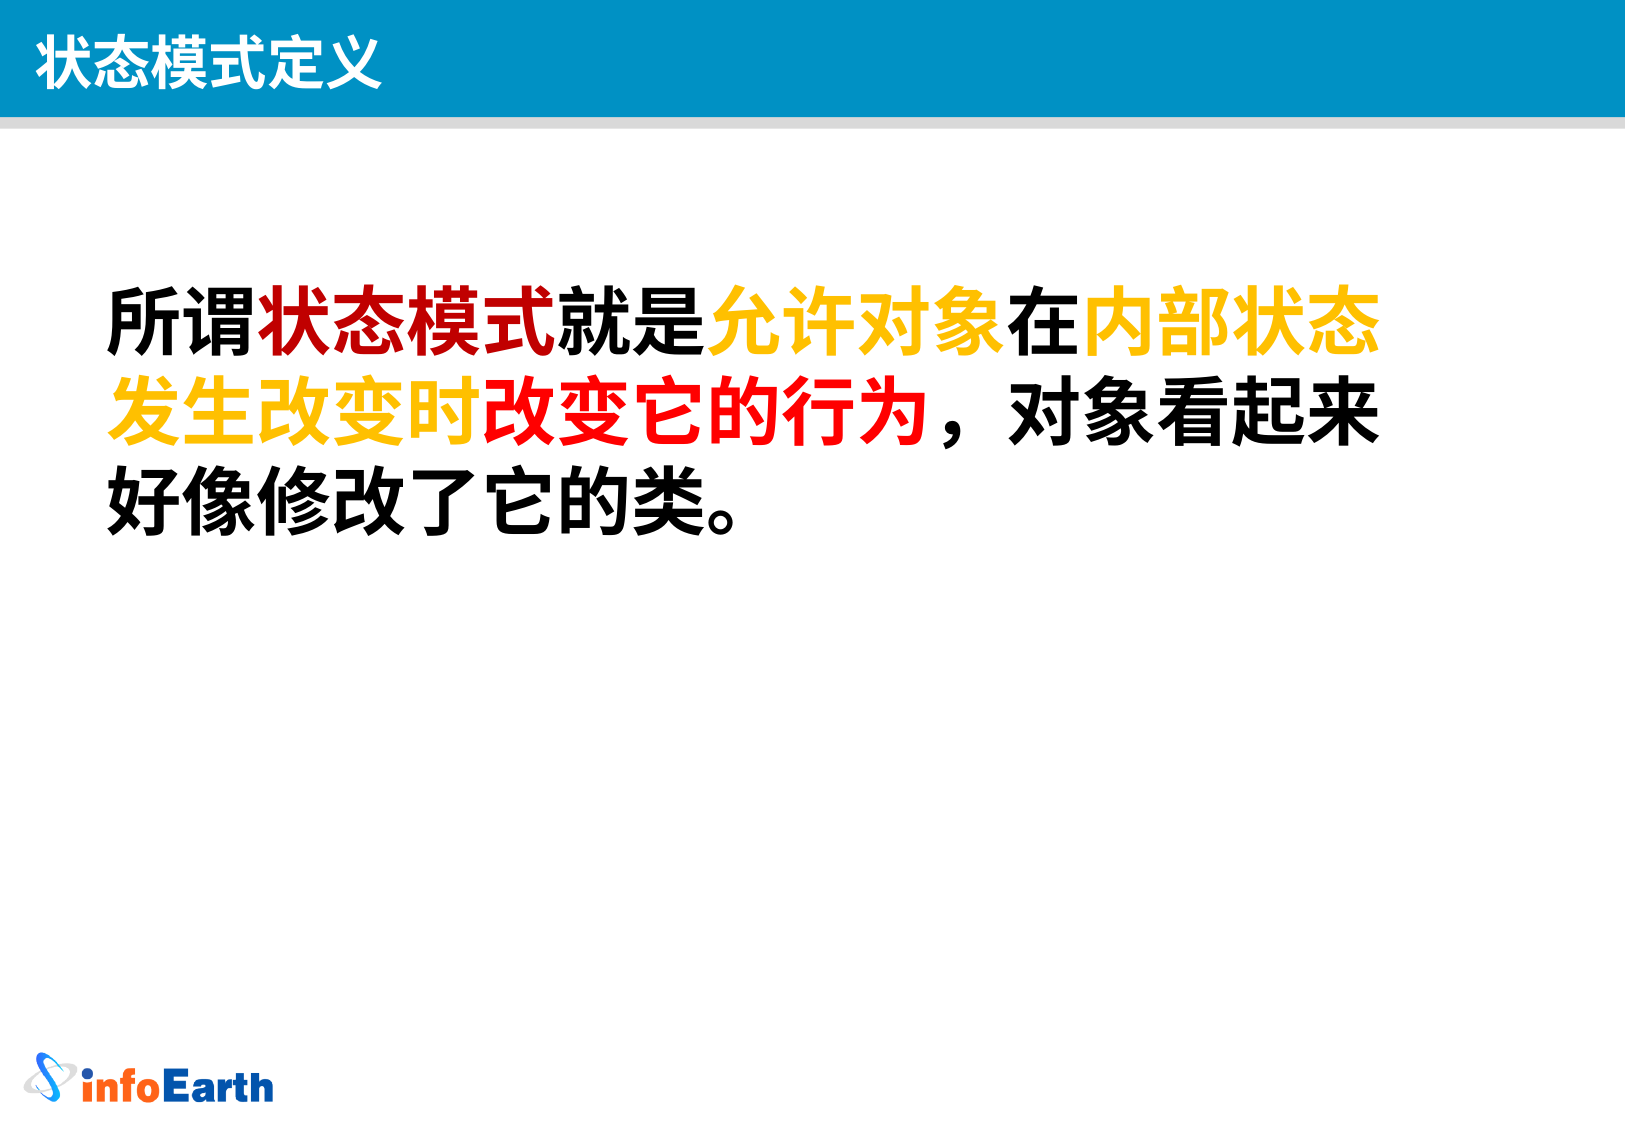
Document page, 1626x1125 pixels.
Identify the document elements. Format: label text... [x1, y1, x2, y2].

picture [15, 1046, 281, 1109]
text_box 所谓状态模式就是允许对象在内部状态发生改变时改变它的行为，对象看起来好像修改了它的类。 [91, 267, 1451, 552]
list 状态模式定义 [18, 18, 1586, 106]
